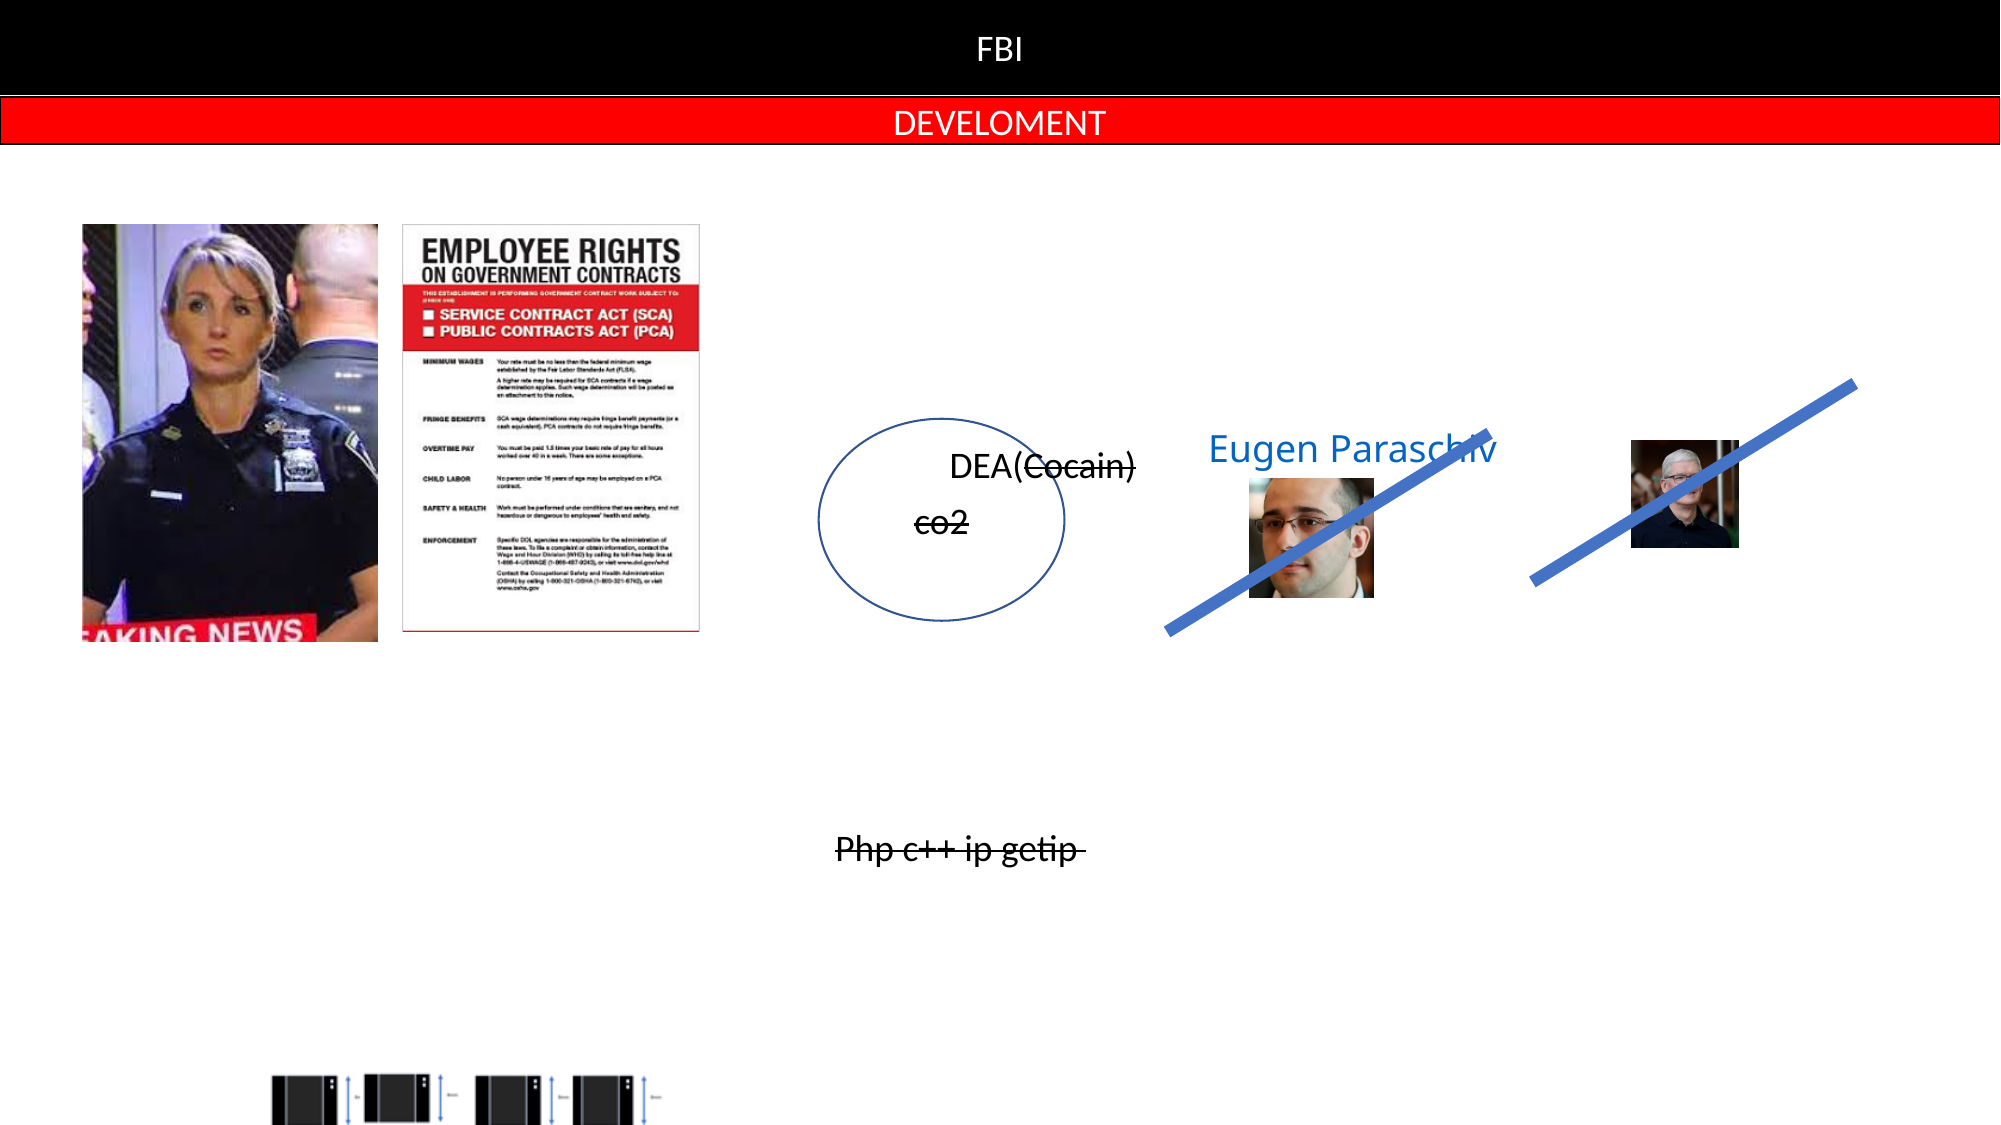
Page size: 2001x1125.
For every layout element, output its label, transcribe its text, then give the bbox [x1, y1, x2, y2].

text_box DEVELOMENT [0, 96, 2000, 145]
picture [82, 224, 378, 642]
picture [402, 224, 700, 633]
text_box co2 [817, 417, 1066, 622]
text_box DEA(Cocain) [934, 433, 1152, 493]
picture [256, 1070, 700, 1125]
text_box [1167, 433, 1490, 632]
text_box Eugen Paraschiv [1193, 417, 1512, 484]
text_box Php c++ ip getip [820, 816, 1102, 877]
text_box FBI [0, 0, 2000, 95]
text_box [1532, 383, 1855, 582]
